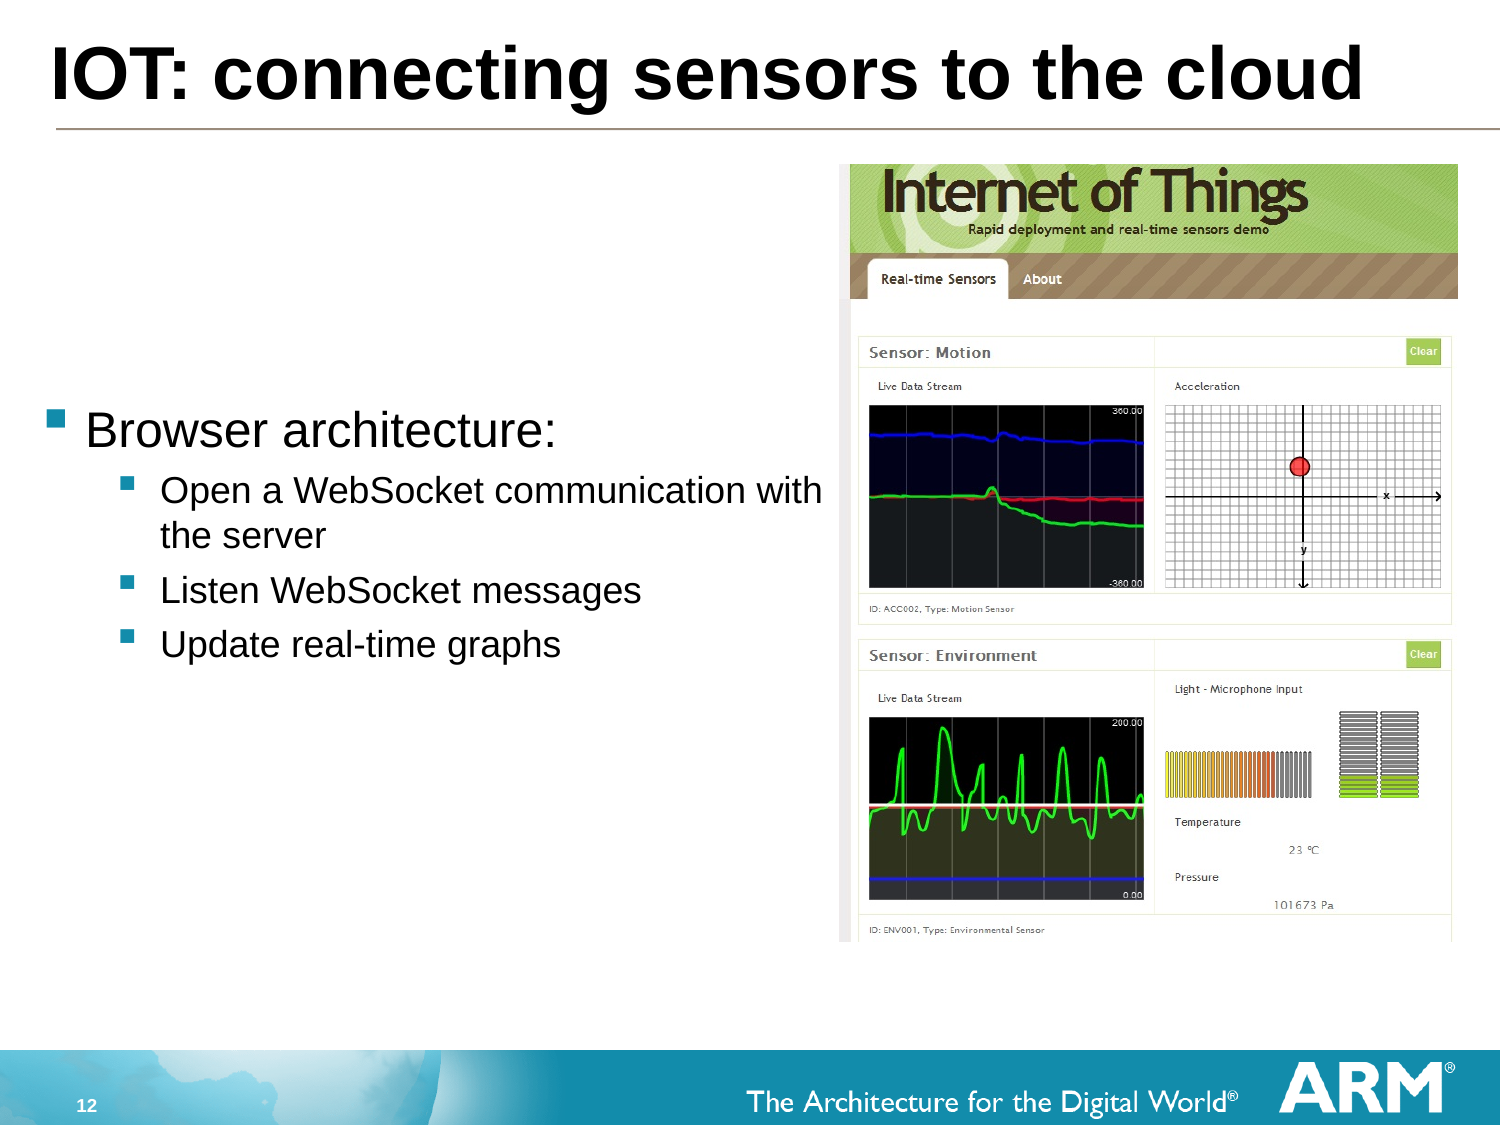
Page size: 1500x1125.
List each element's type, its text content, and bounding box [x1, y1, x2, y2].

picture [0, 164, 1500, 1125]
title IOT: connecting sensors to the cloud [35, 1, 1476, 139]
text_box Browser architecture: Open a WebSocket communication with the server Listen WebSocket messages Update real-time graphs [26, 389, 834, 611]
